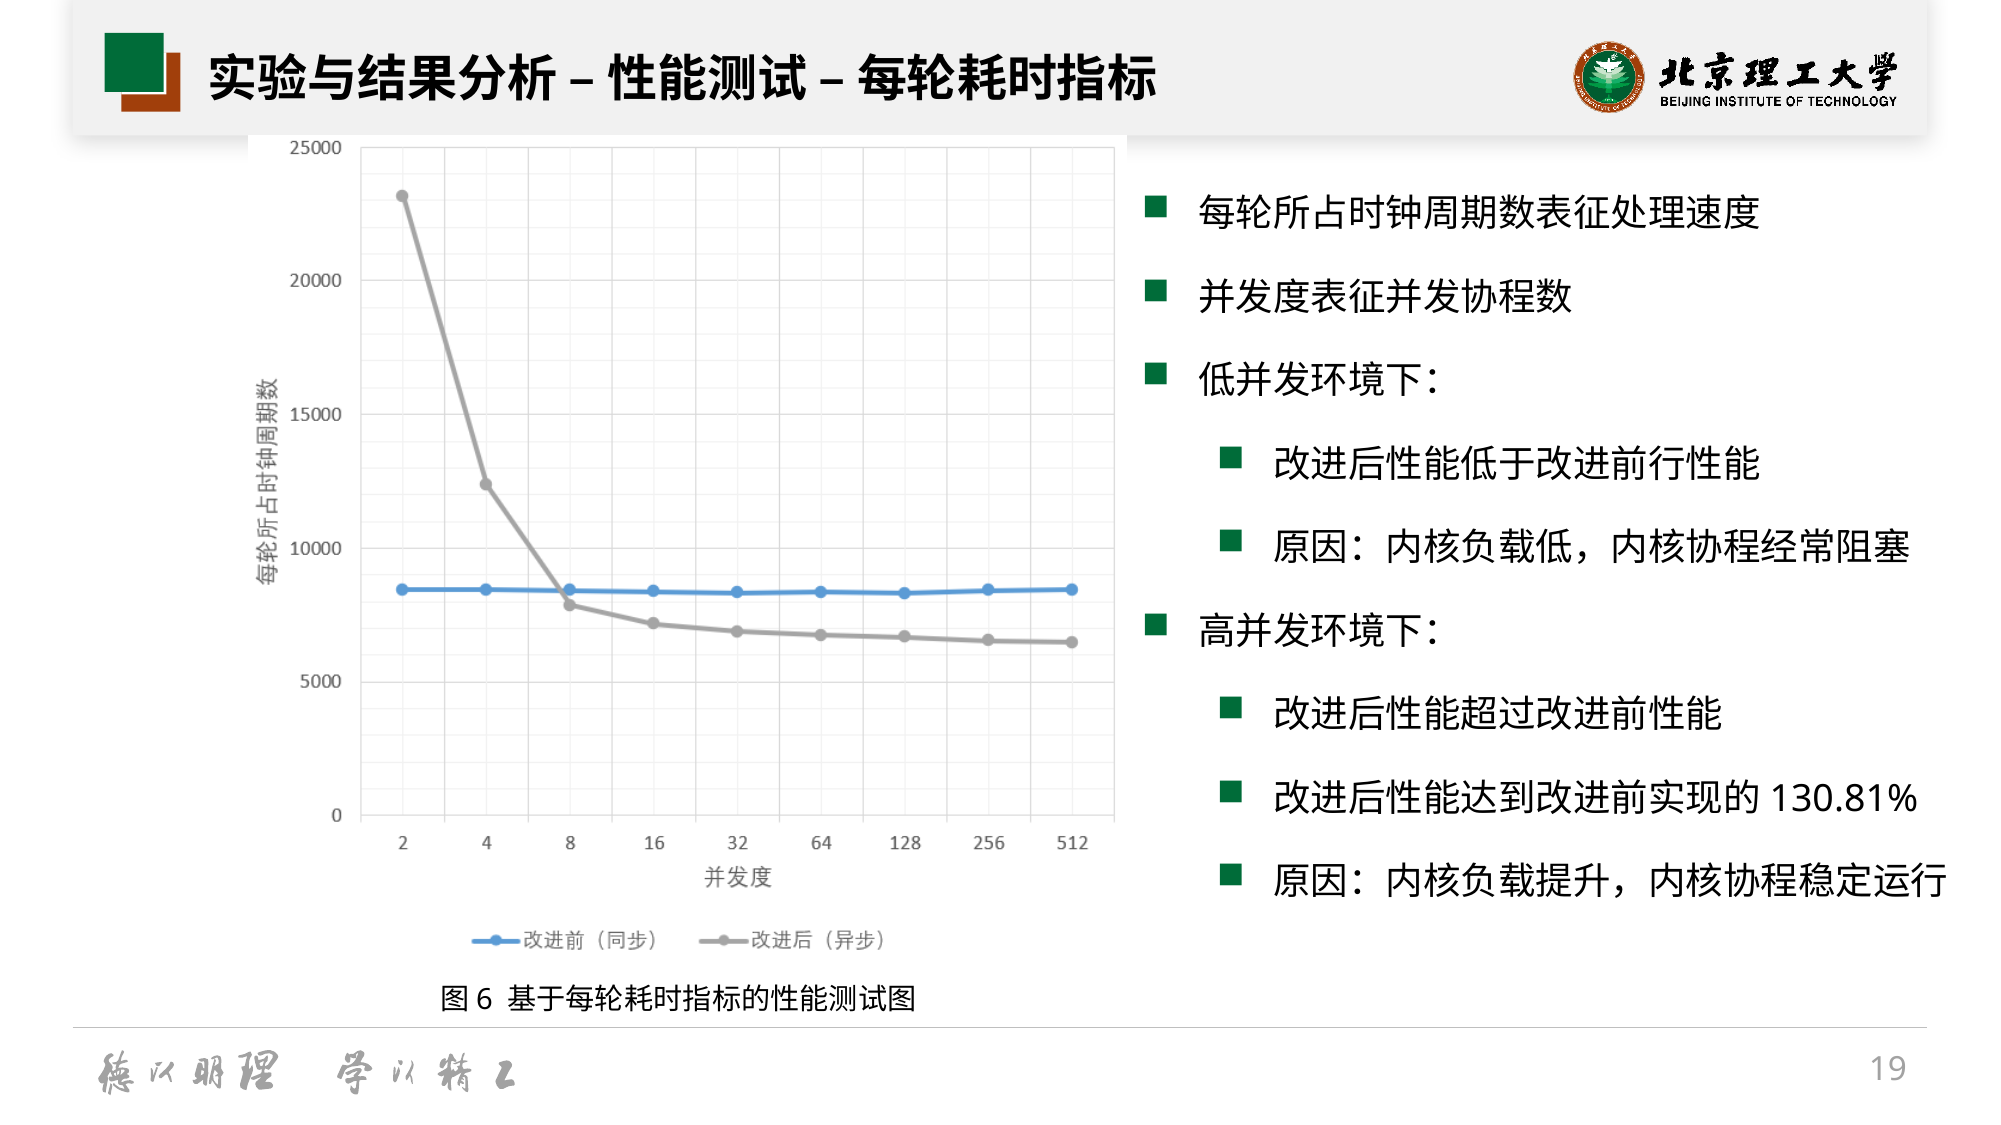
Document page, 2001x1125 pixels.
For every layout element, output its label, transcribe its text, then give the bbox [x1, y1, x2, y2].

text_box 每轮所占时钟周期数表征处理速度 并发度表征并发协程数 低并发环境下： 改进后性能低于改进前行性能 原因：内核负载低，内核协程经常阻塞 高并发环境下： 改进后性能超过改进前性能 改进后性能达到改进前实现的130.81% 原因：内核负载提升，内核协程稳定运行 [1127, 168, 2000, 910]
picture [1573, 41, 1897, 113]
title 实验与结果分析 – 性能测试 – 每轮耗时指标 [192, 45, 1513, 115]
picture [248, 135, 1127, 963]
text_box 图6 基于每轮耗时指标的性能测试图 [425, 963, 951, 1023]
